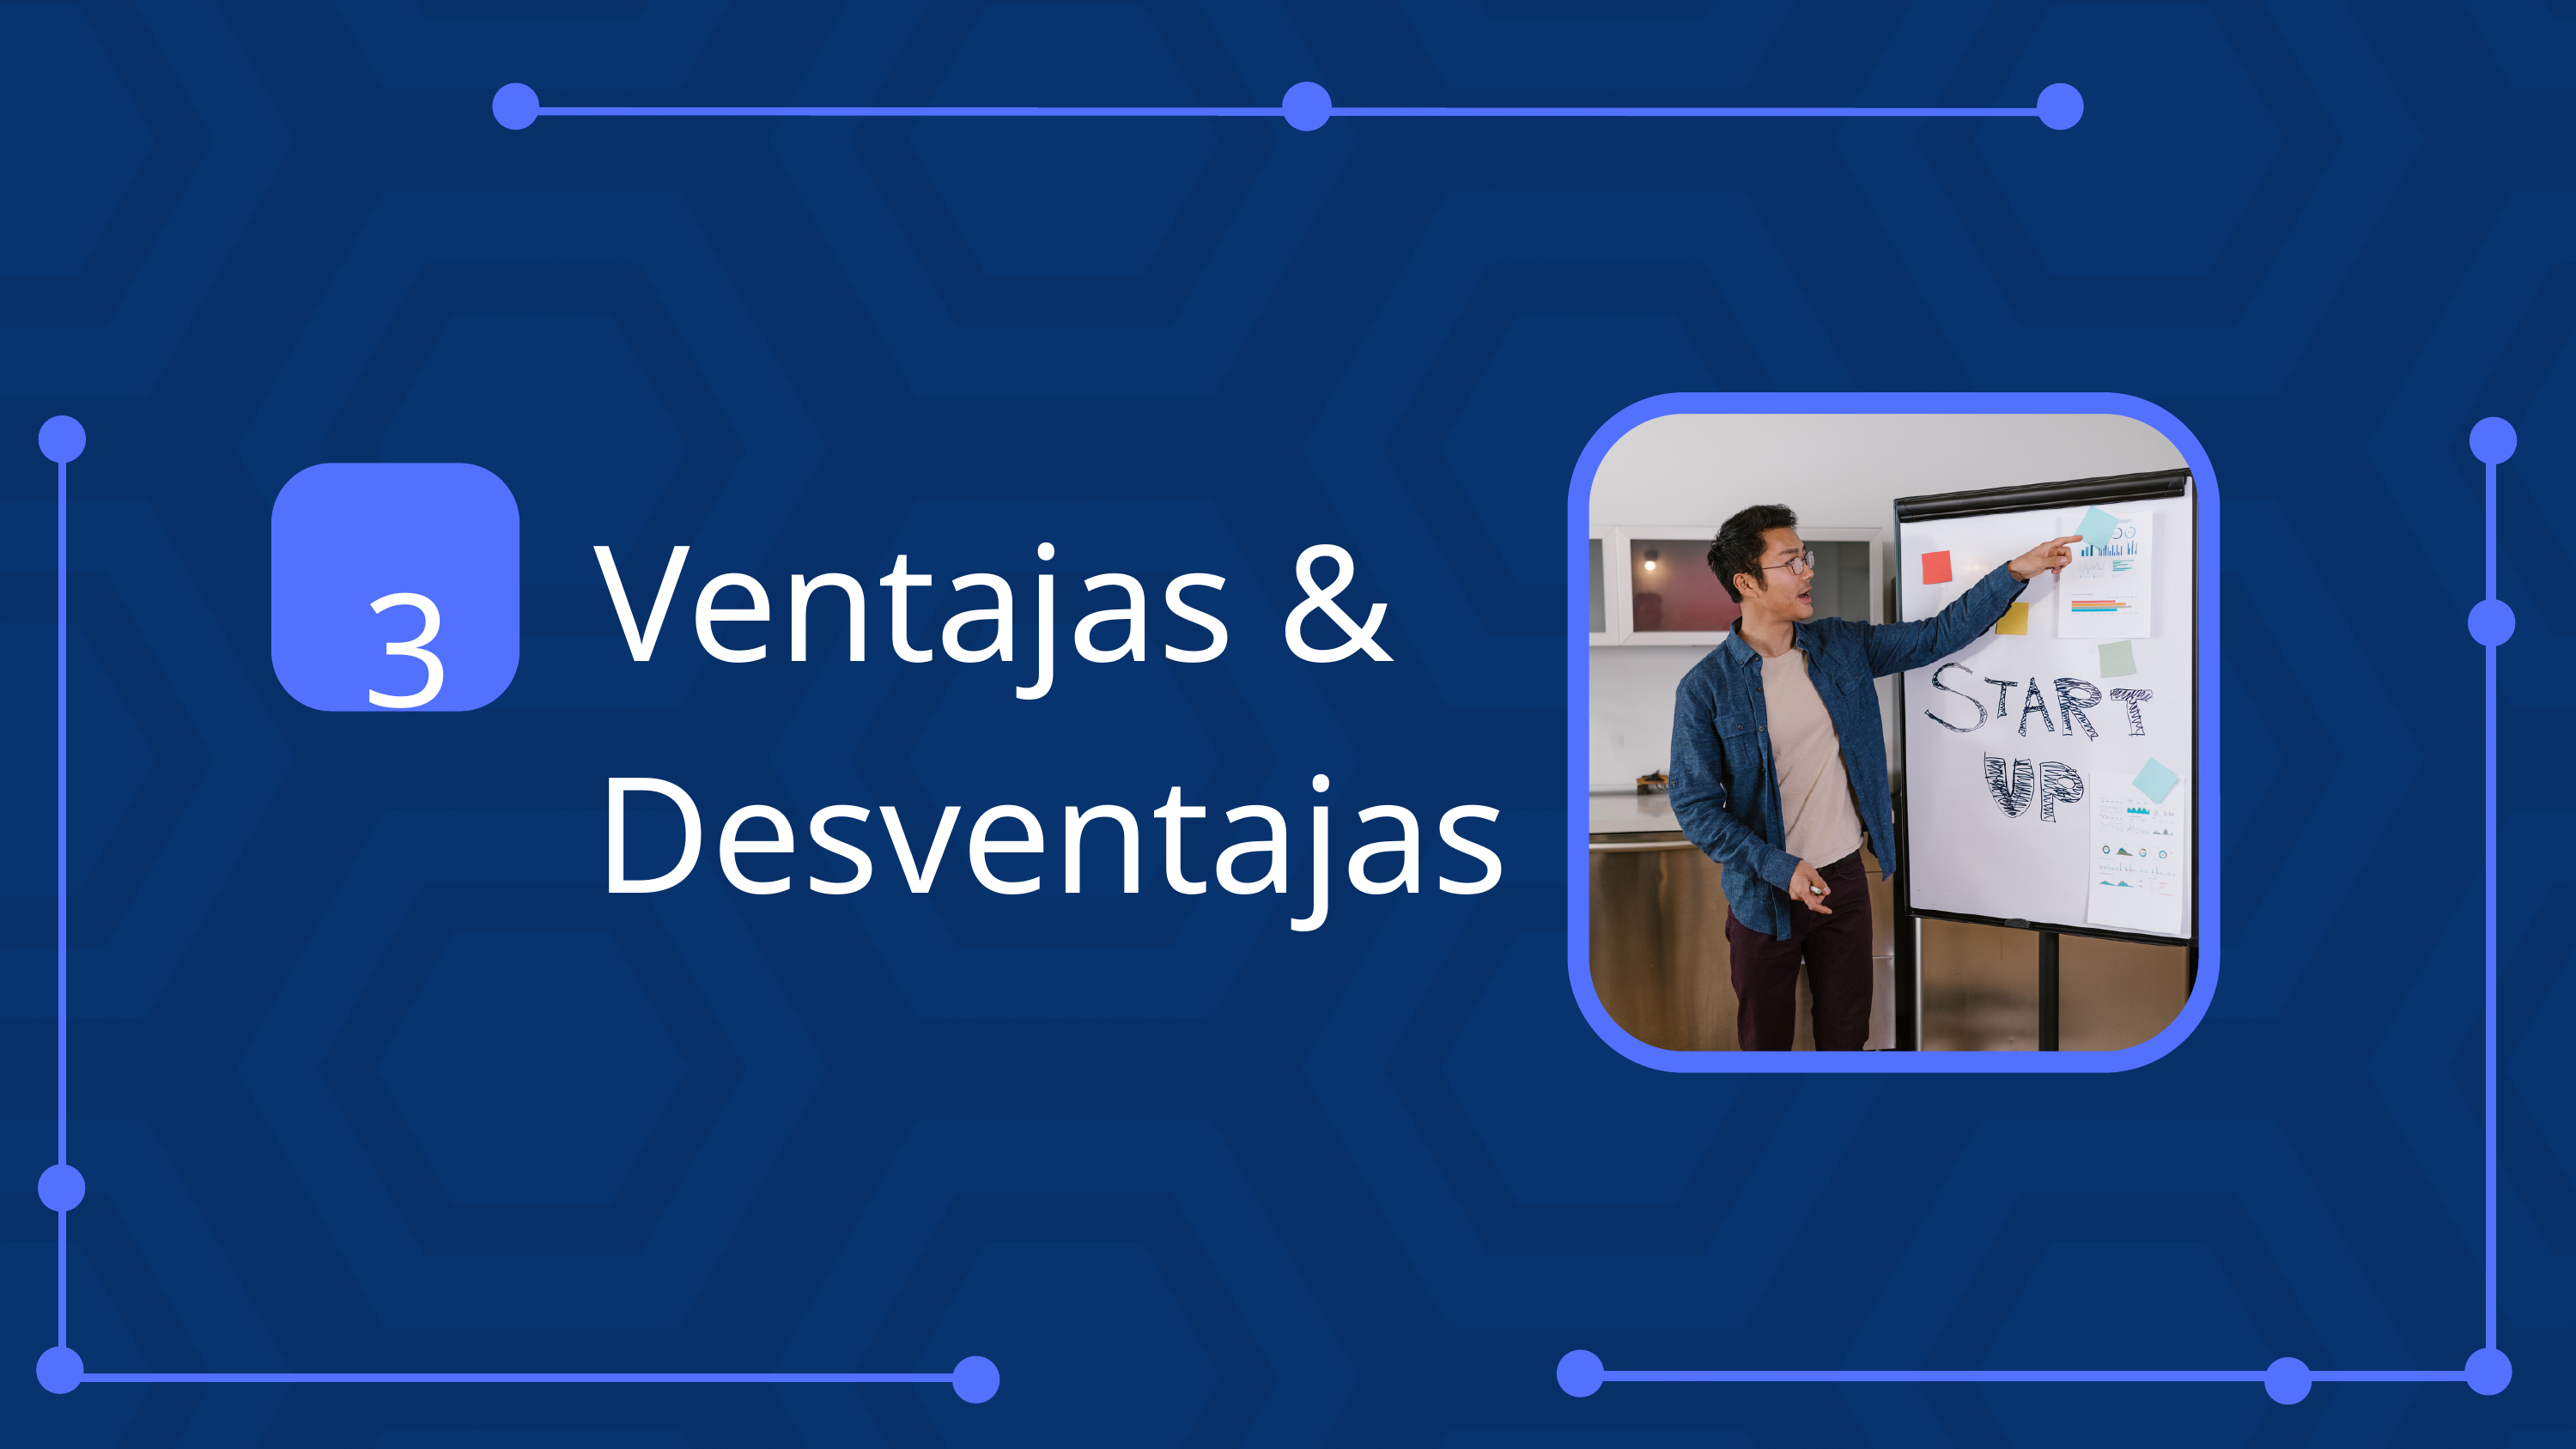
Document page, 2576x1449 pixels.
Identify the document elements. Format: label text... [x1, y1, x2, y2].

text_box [951, 1355, 1000, 1404]
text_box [270, 448, 520, 712]
picture [1577, 403, 2210, 1063]
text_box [38, 415, 87, 464]
text_box Ventajas & Desventajas [593, 461, 1551, 925]
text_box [35, 1346, 84, 1395]
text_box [1281, 81, 1332, 131]
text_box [37, 1163, 86, 1212]
text_box [0, 0, 2576, 1449]
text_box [2036, 82, 2084, 130]
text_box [1556, 416, 2518, 1405]
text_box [491, 82, 540, 130]
